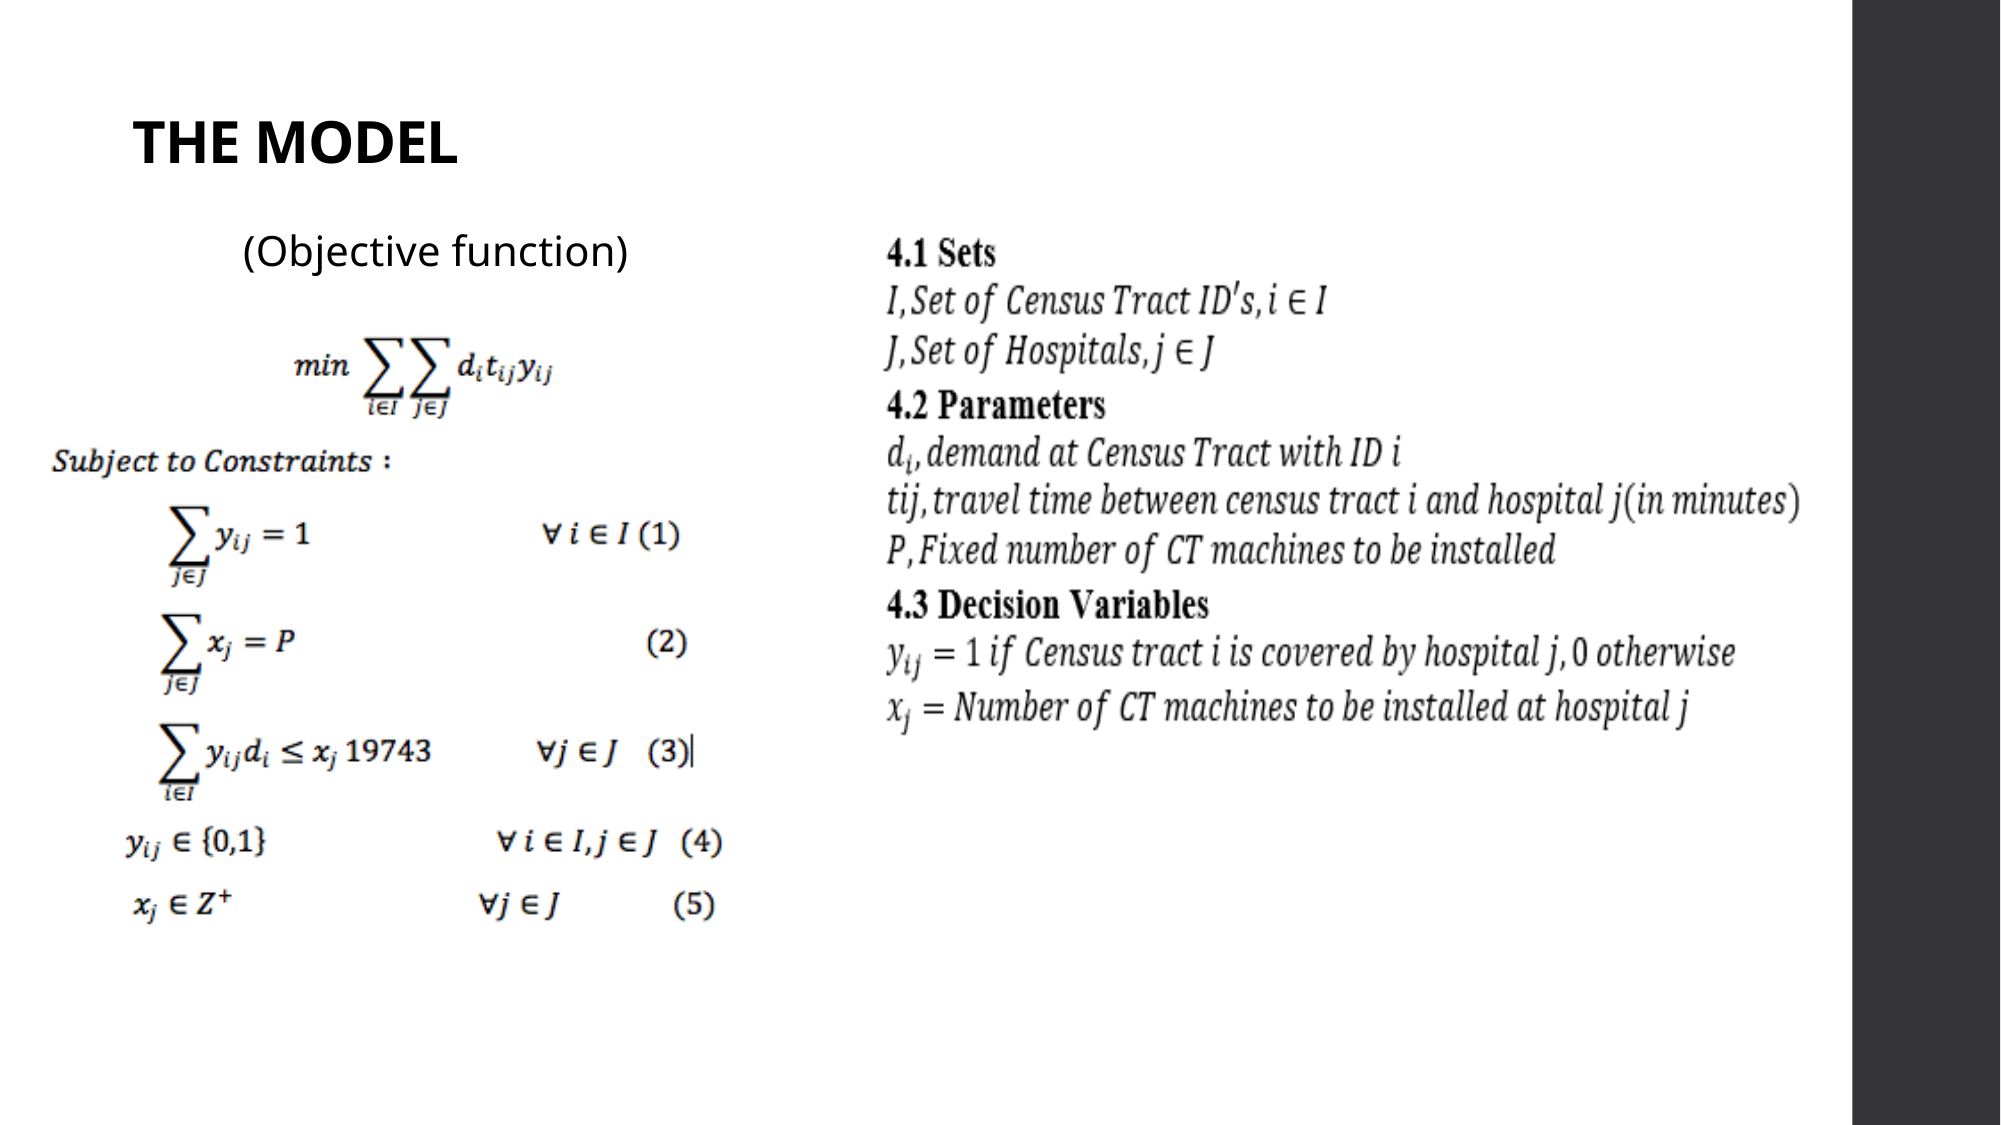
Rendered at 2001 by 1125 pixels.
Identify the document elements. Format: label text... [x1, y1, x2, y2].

text_box THE MODEL [117, 0, 1445, 184]
list (Objective function) [228, 221, 650, 277]
picture [878, 222, 1811, 745]
picture [50, 282, 829, 992]
